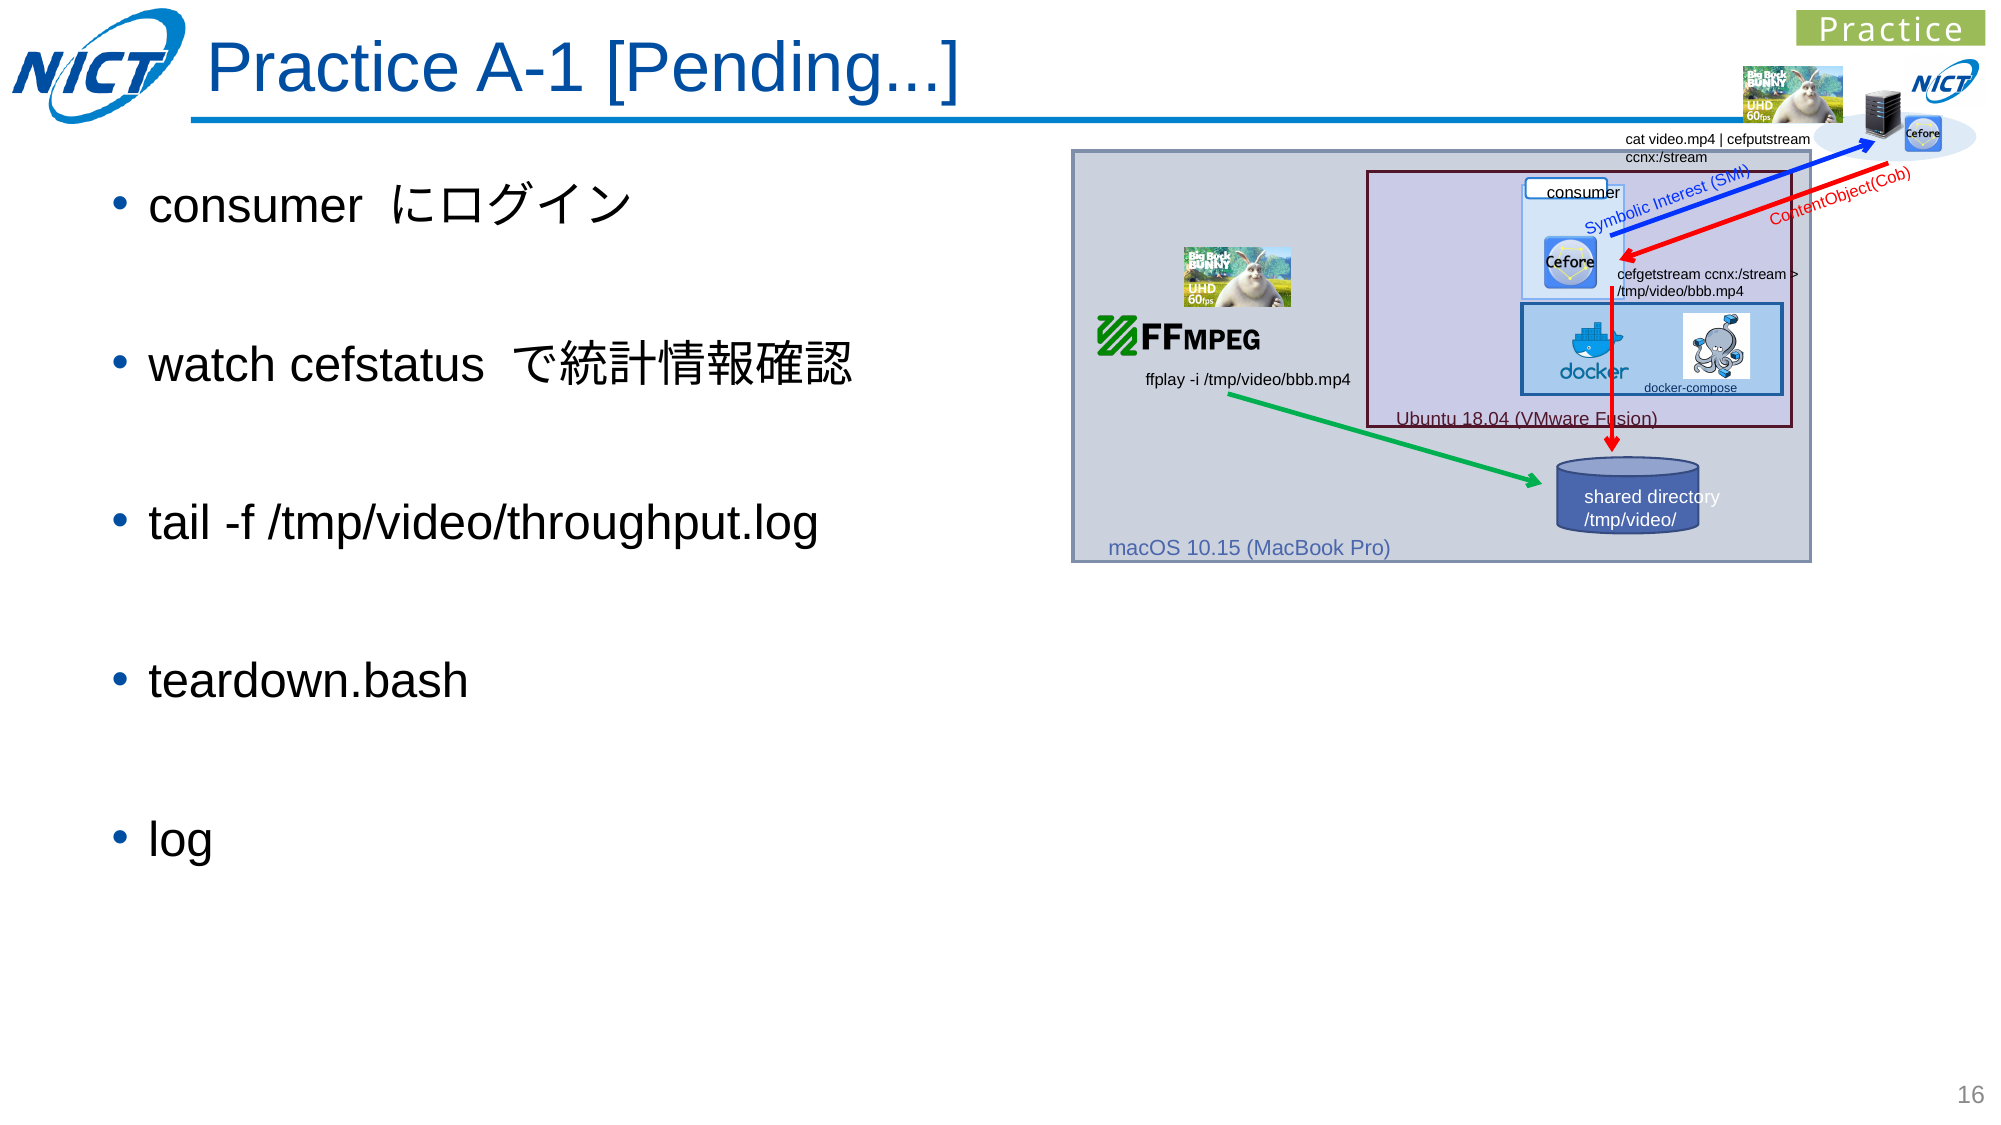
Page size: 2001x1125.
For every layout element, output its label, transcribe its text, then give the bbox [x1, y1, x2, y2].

title Practice A-1 [Pending...] [191, 23, 1871, 116]
list consumer にログイン watch cefstatus で統計情報確認 tail -f /tmp/video/throughput.log teardown.bash log [96, 166, 1062, 880]
slide_number 16 [1920, 1063, 2000, 1124]
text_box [1072, 54, 1988, 572]
text_box Practice [1796, 10, 1986, 46]
